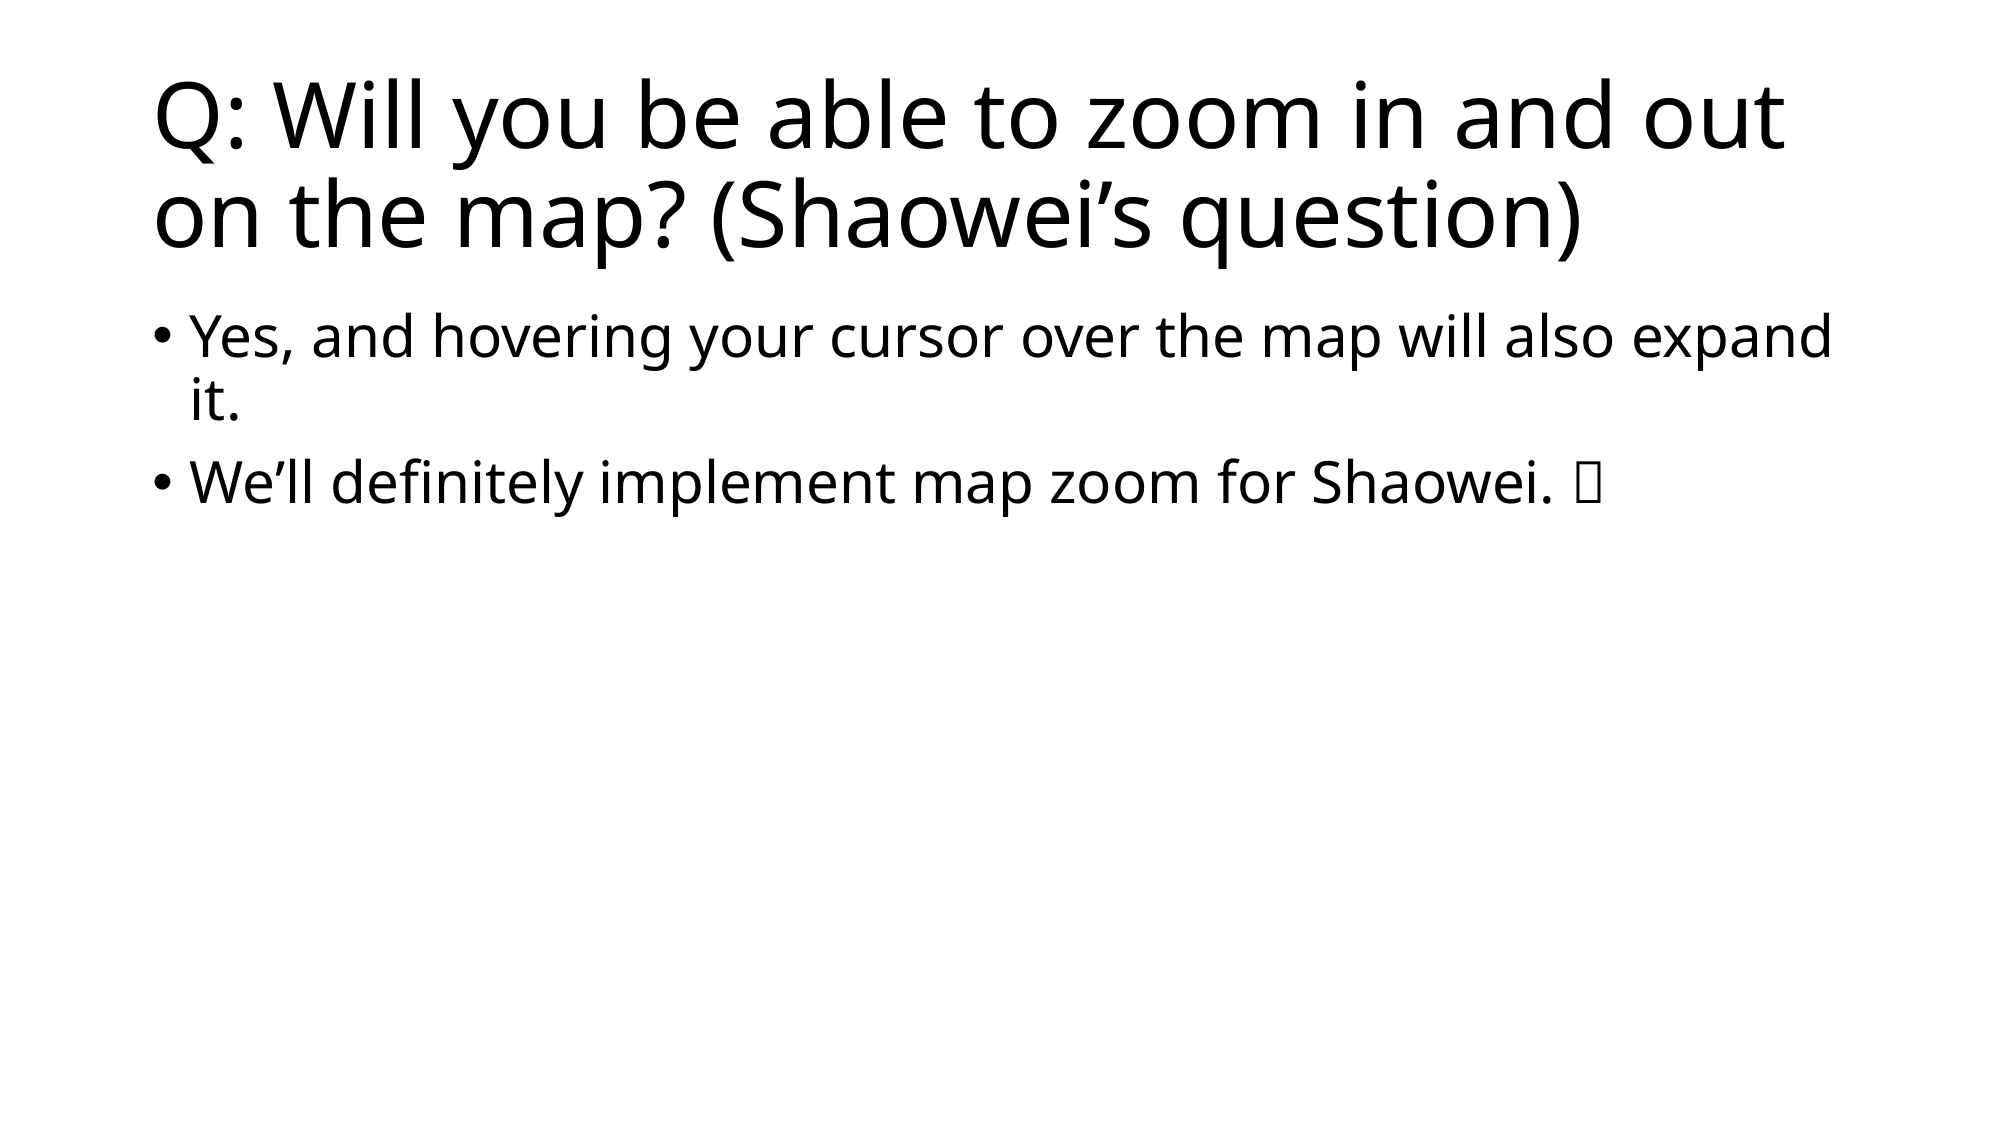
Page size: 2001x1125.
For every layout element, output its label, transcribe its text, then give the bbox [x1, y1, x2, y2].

title Q: Will you be able to zoom in and out on the map? (Shaowei’s question) [137, 59, 1863, 278]
list Yes, and hovering your cursor over the map will also expand it. We’ll definitely implement map zoom for Shaowei.  [137, 299, 1863, 1014]
